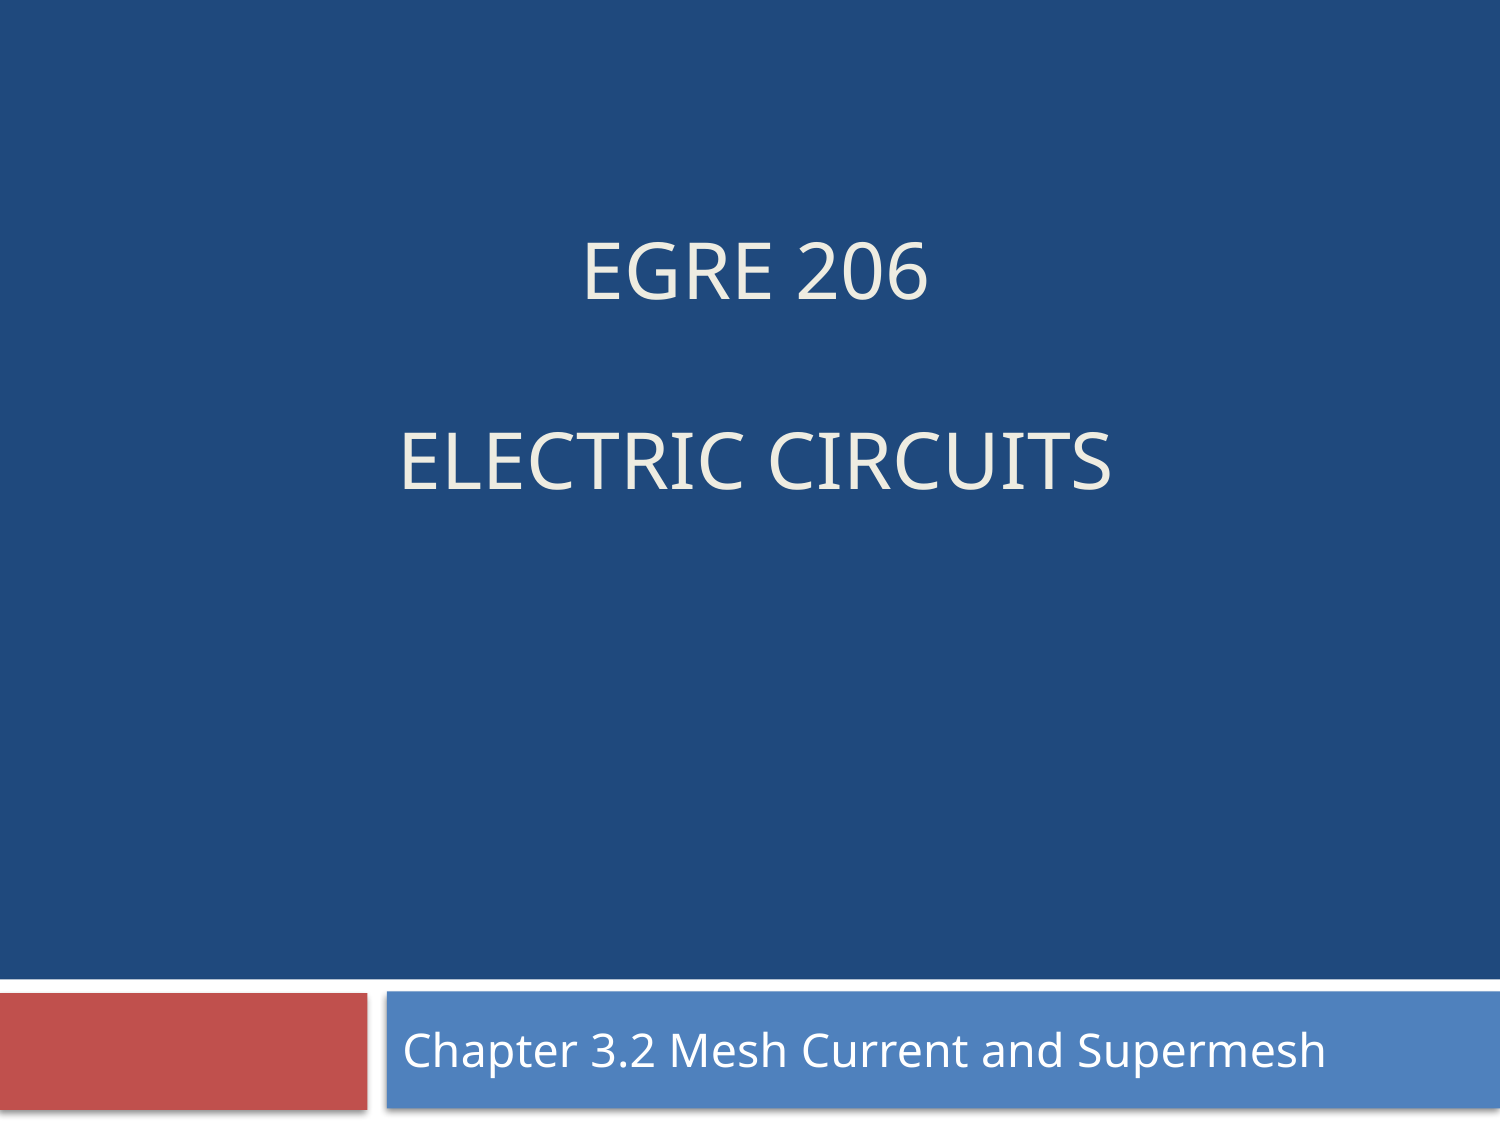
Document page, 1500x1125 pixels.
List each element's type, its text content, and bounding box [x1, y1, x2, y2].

title EGRE 206 Electric circuits [225, 212, 1288, 513]
subtitle Chapter 3.2 Mesh Current and Supermesh [387, 992, 1488, 1105]
